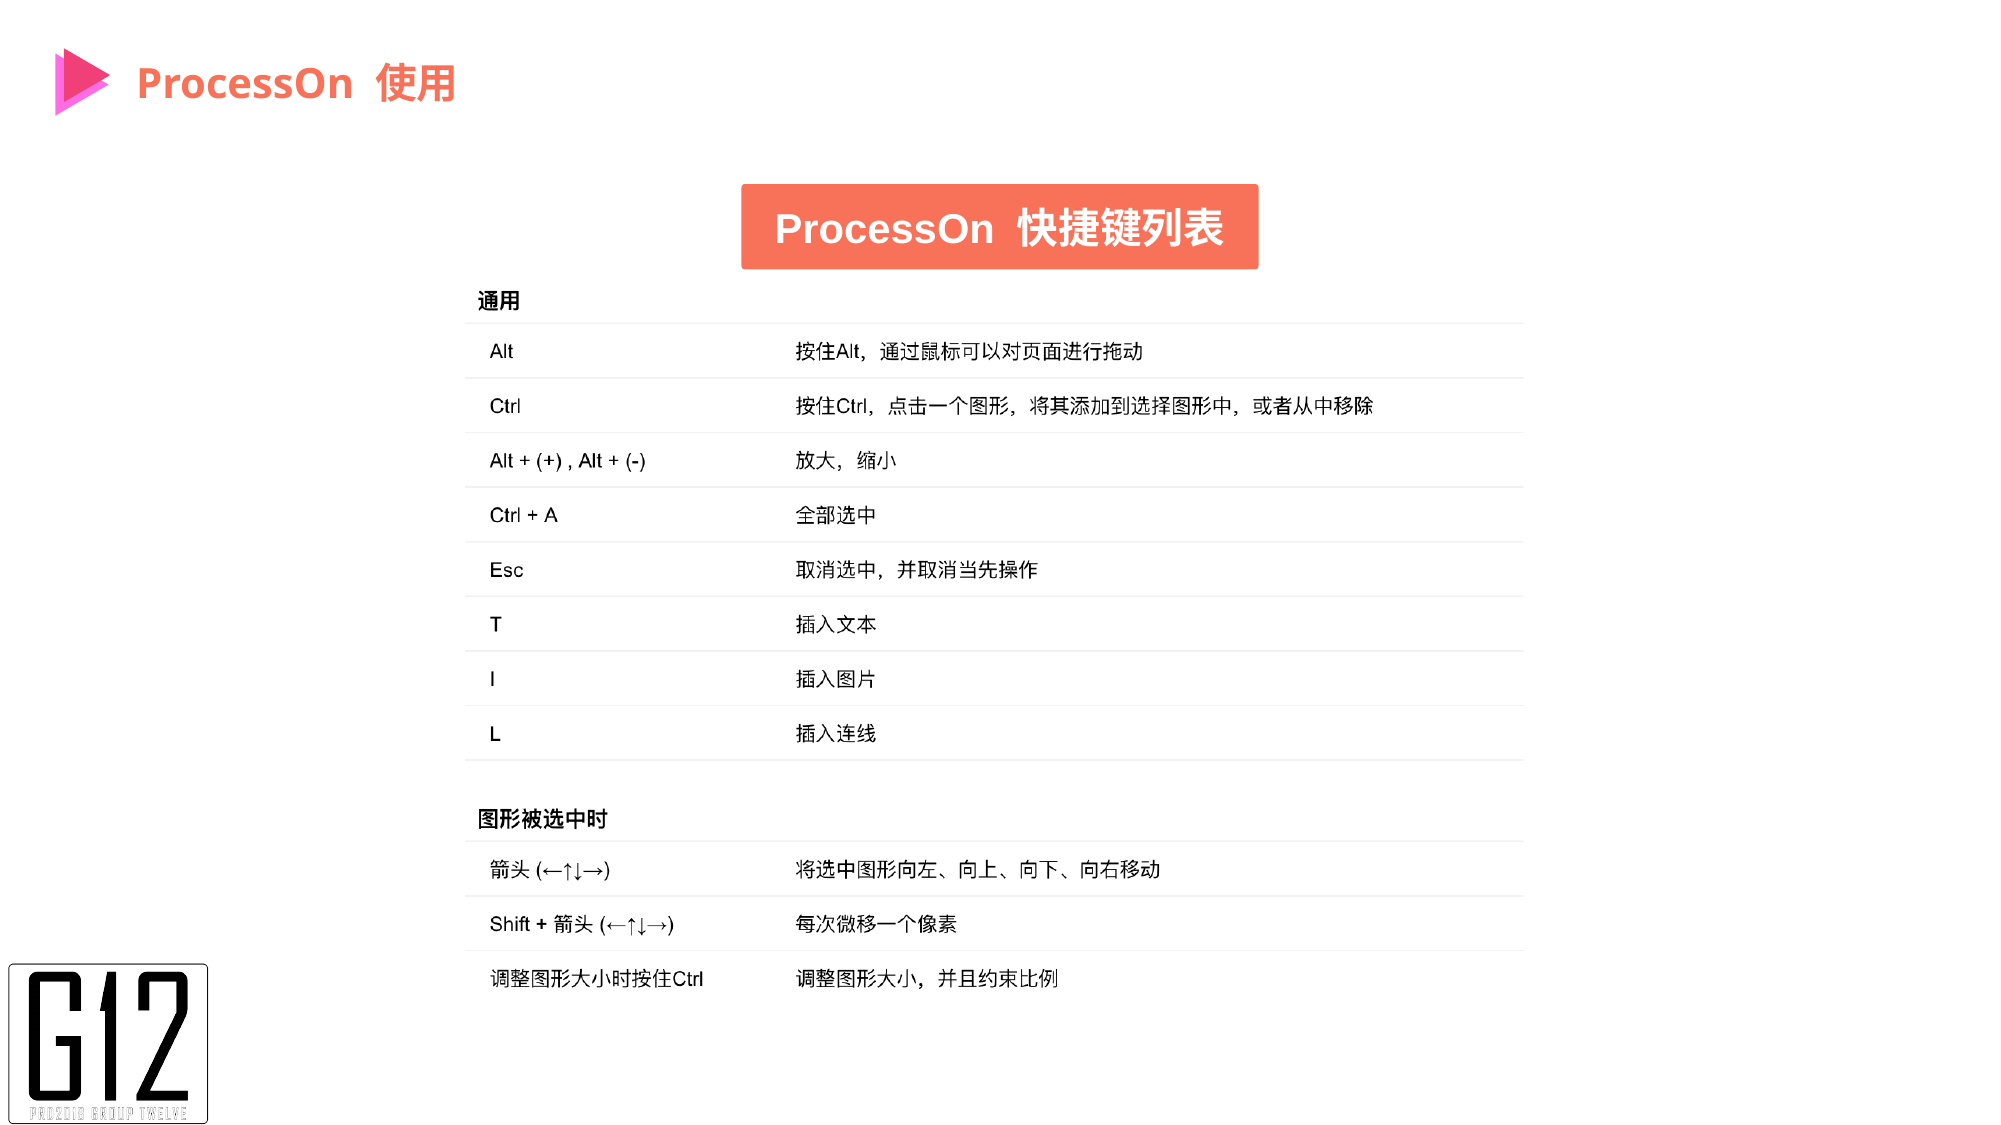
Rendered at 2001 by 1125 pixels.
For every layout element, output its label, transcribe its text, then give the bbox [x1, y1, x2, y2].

picture [462, 269, 1538, 1004]
text_box ProcessOn 快捷键列表 [740, 182, 1260, 269]
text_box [55, 48, 111, 116]
text_box ProcessOn 使用 [121, 48, 550, 114]
picture [3, 942, 214, 1125]
